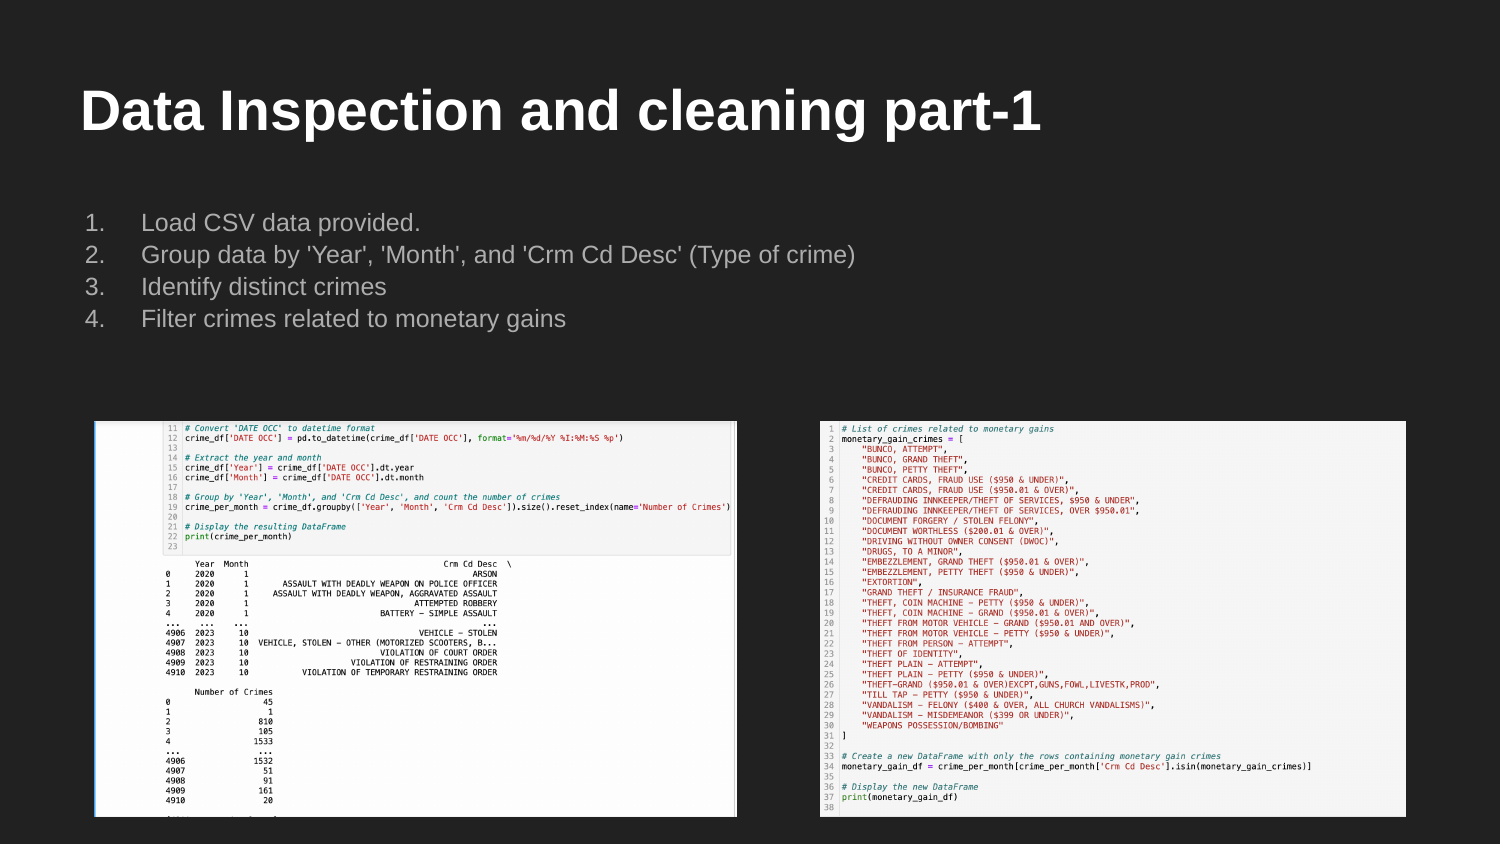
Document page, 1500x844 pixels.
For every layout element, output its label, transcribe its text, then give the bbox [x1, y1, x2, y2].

list Load CSV data provided. Group data by 'Year', 'Month', and 'Crm Cd Desc' (Type of crime) Identify distinct crimes Filter crimes related to monetary gains [51, 189, 1449, 377]
picture [819, 421, 1407, 817]
picture [94, 421, 737, 817]
title Data Inspection and cleaning part-1 [65, 63, 1464, 158]
